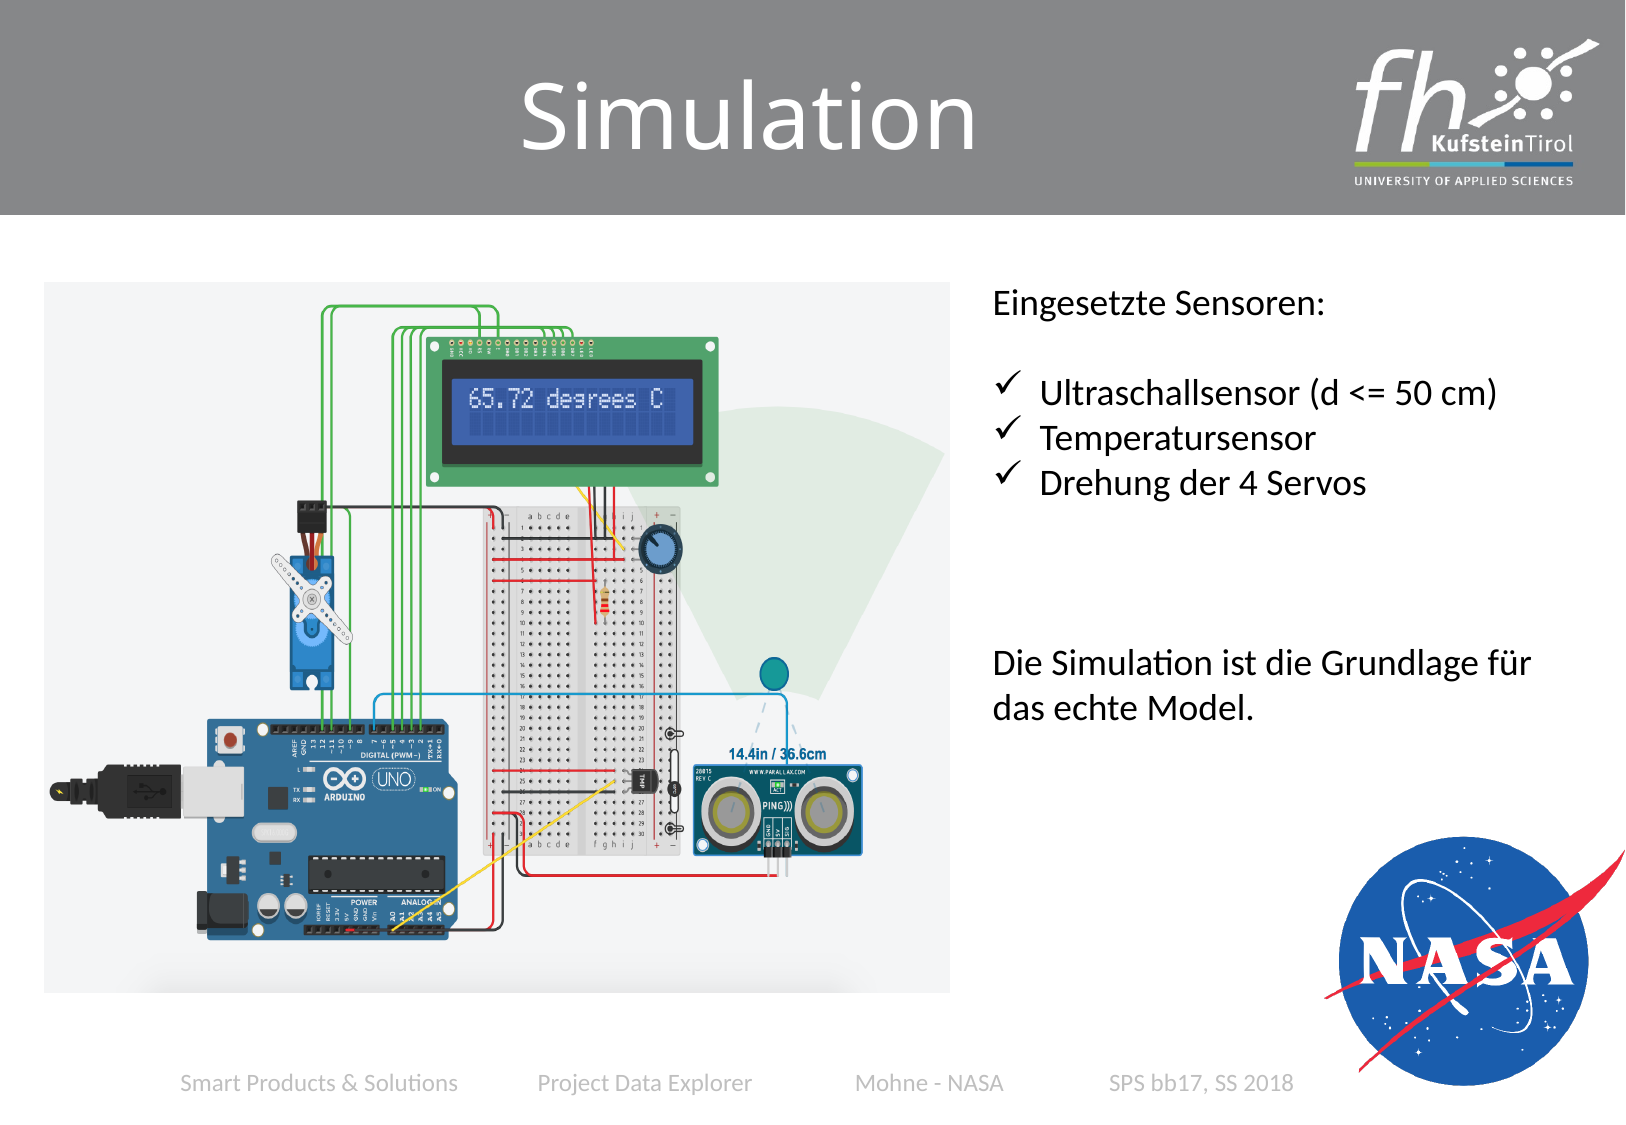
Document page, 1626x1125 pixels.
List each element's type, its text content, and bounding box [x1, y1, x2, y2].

title Simulation [19, 19, 1482, 207]
text_box Smart Products & Solutions Project Data Explorer Mohne - NASA SPS bb17, SS 2018 [165, 1058, 1335, 1104]
picture [1320, 833, 1625, 1088]
text_box Eingesetzte Sensoren: Ultraschallsensor (d <= 50 cm) Temperatursensor Drehung der 4 Servos Die Simulation ist die Grundlage für das echte Model. [977, 270, 1581, 826]
picture [44, 282, 950, 993]
picture [0, 0, 1626, 215]
